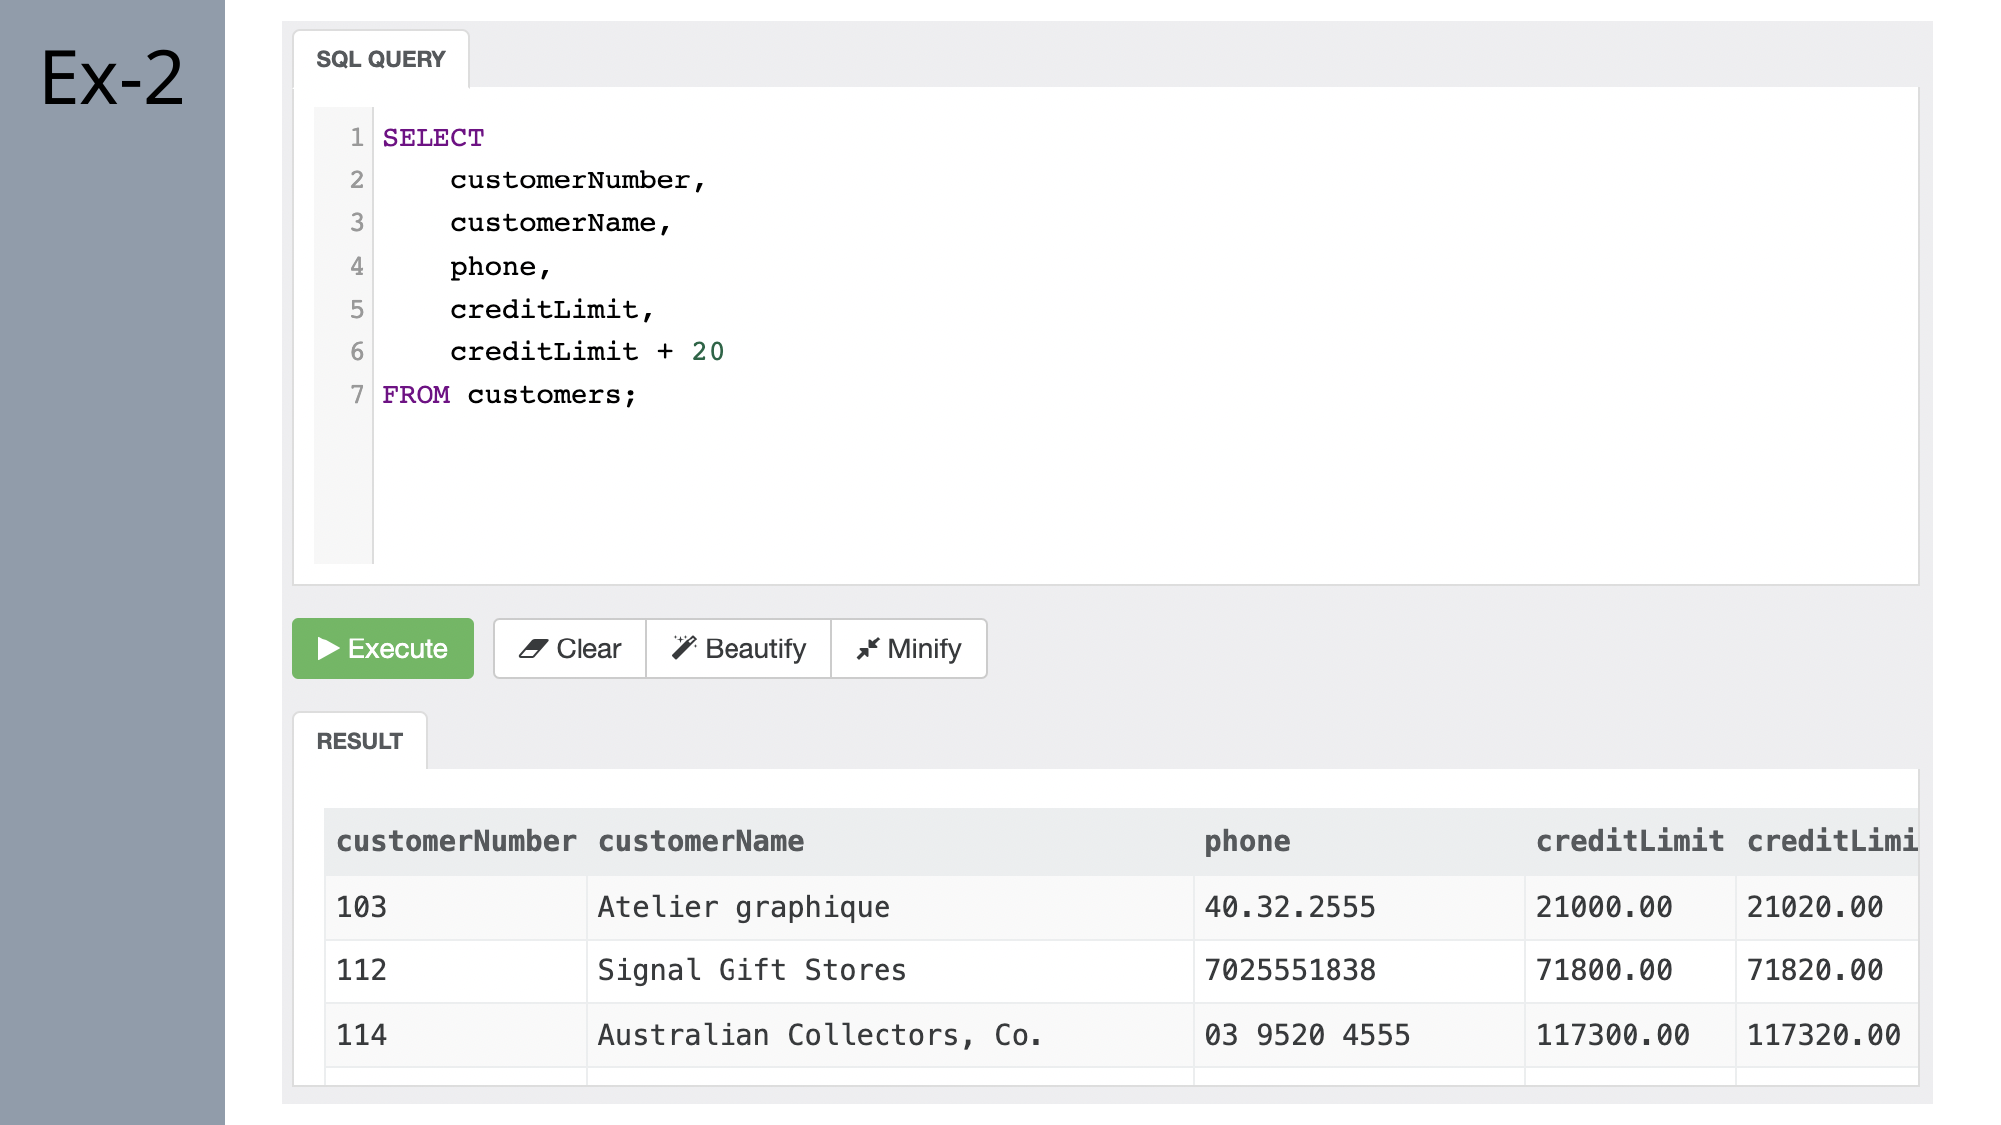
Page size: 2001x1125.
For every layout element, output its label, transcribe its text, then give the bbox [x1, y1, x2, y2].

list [282, 21, 1933, 1104]
title Ex-2 [0, 0, 225, 150]
